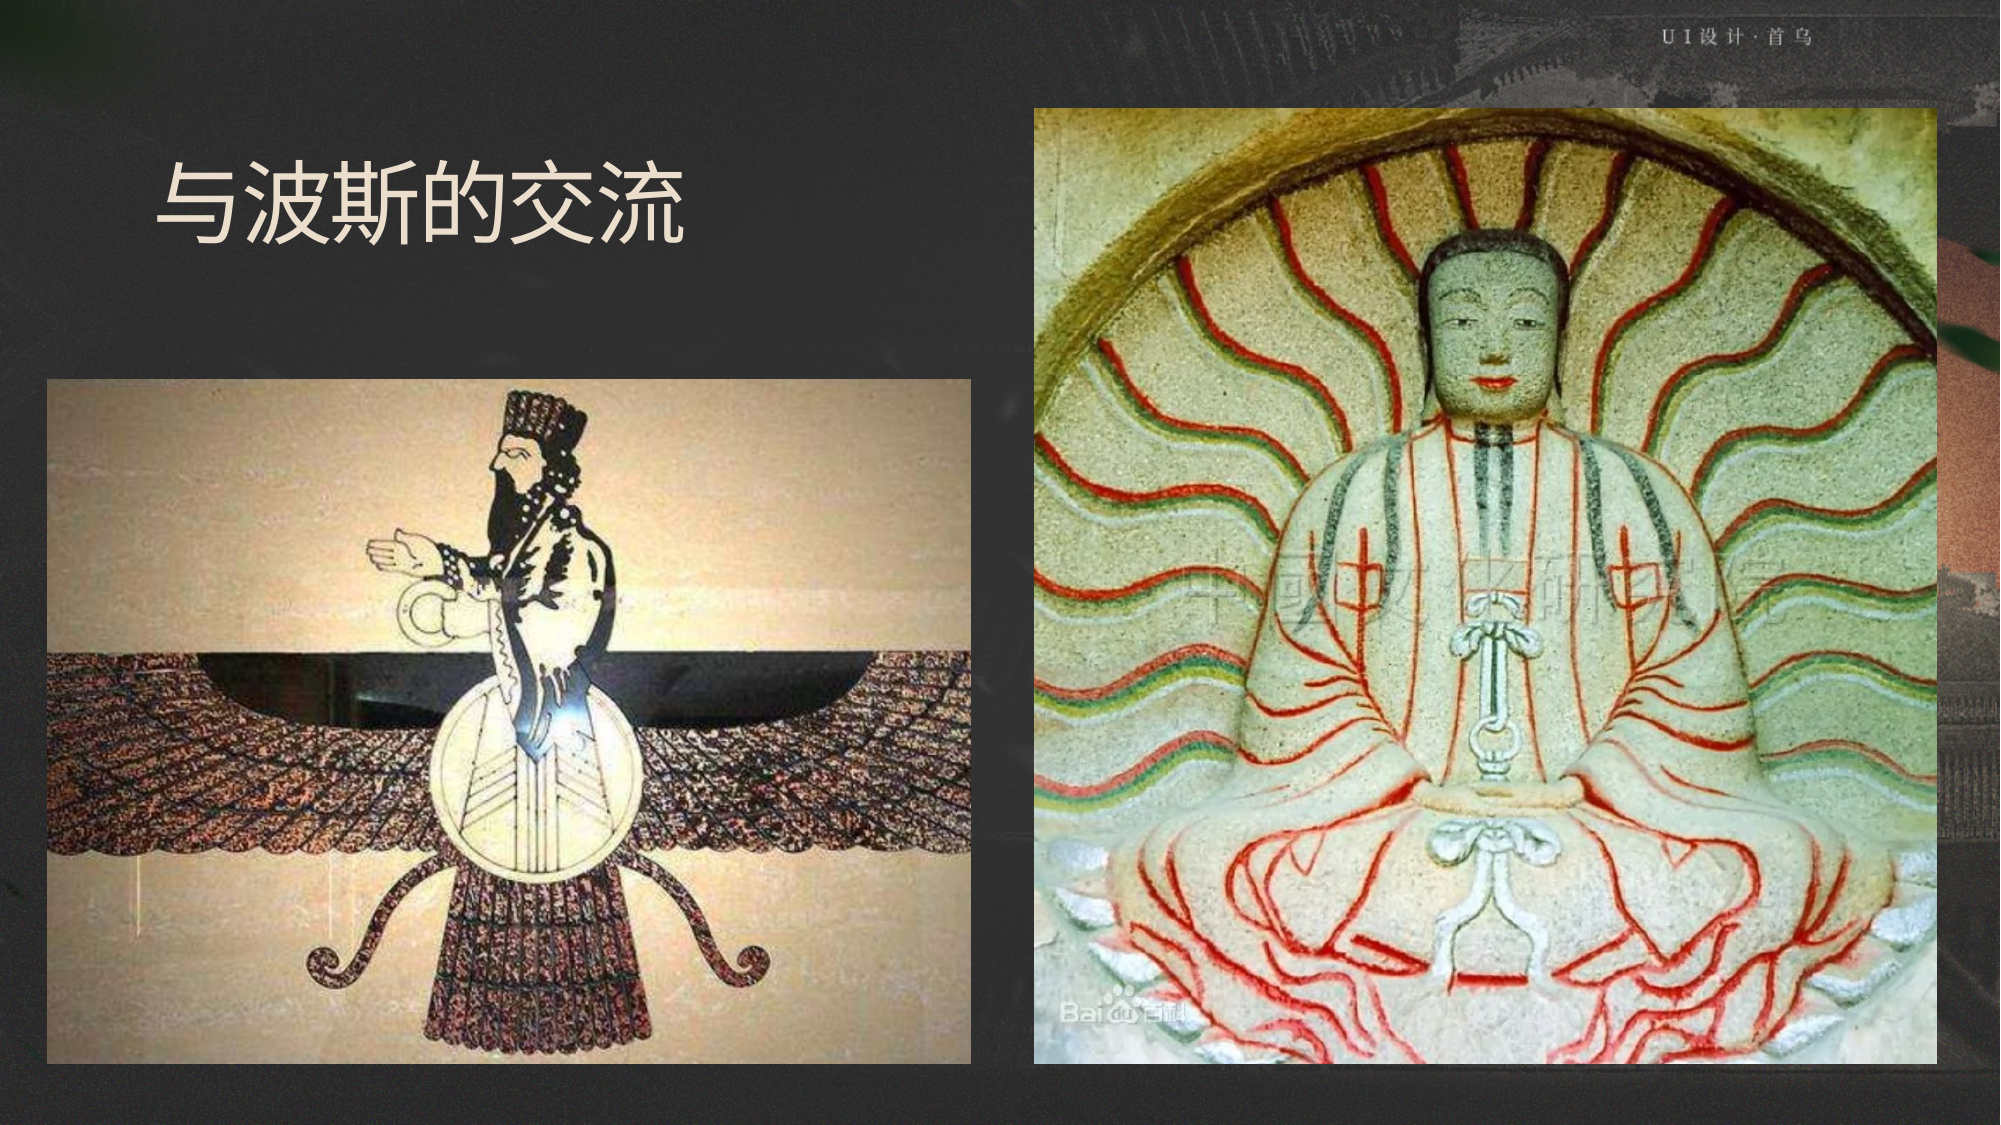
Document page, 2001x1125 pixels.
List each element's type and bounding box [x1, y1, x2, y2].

picture [0, 0, 2000, 1125]
list [47, 379, 971, 1064]
